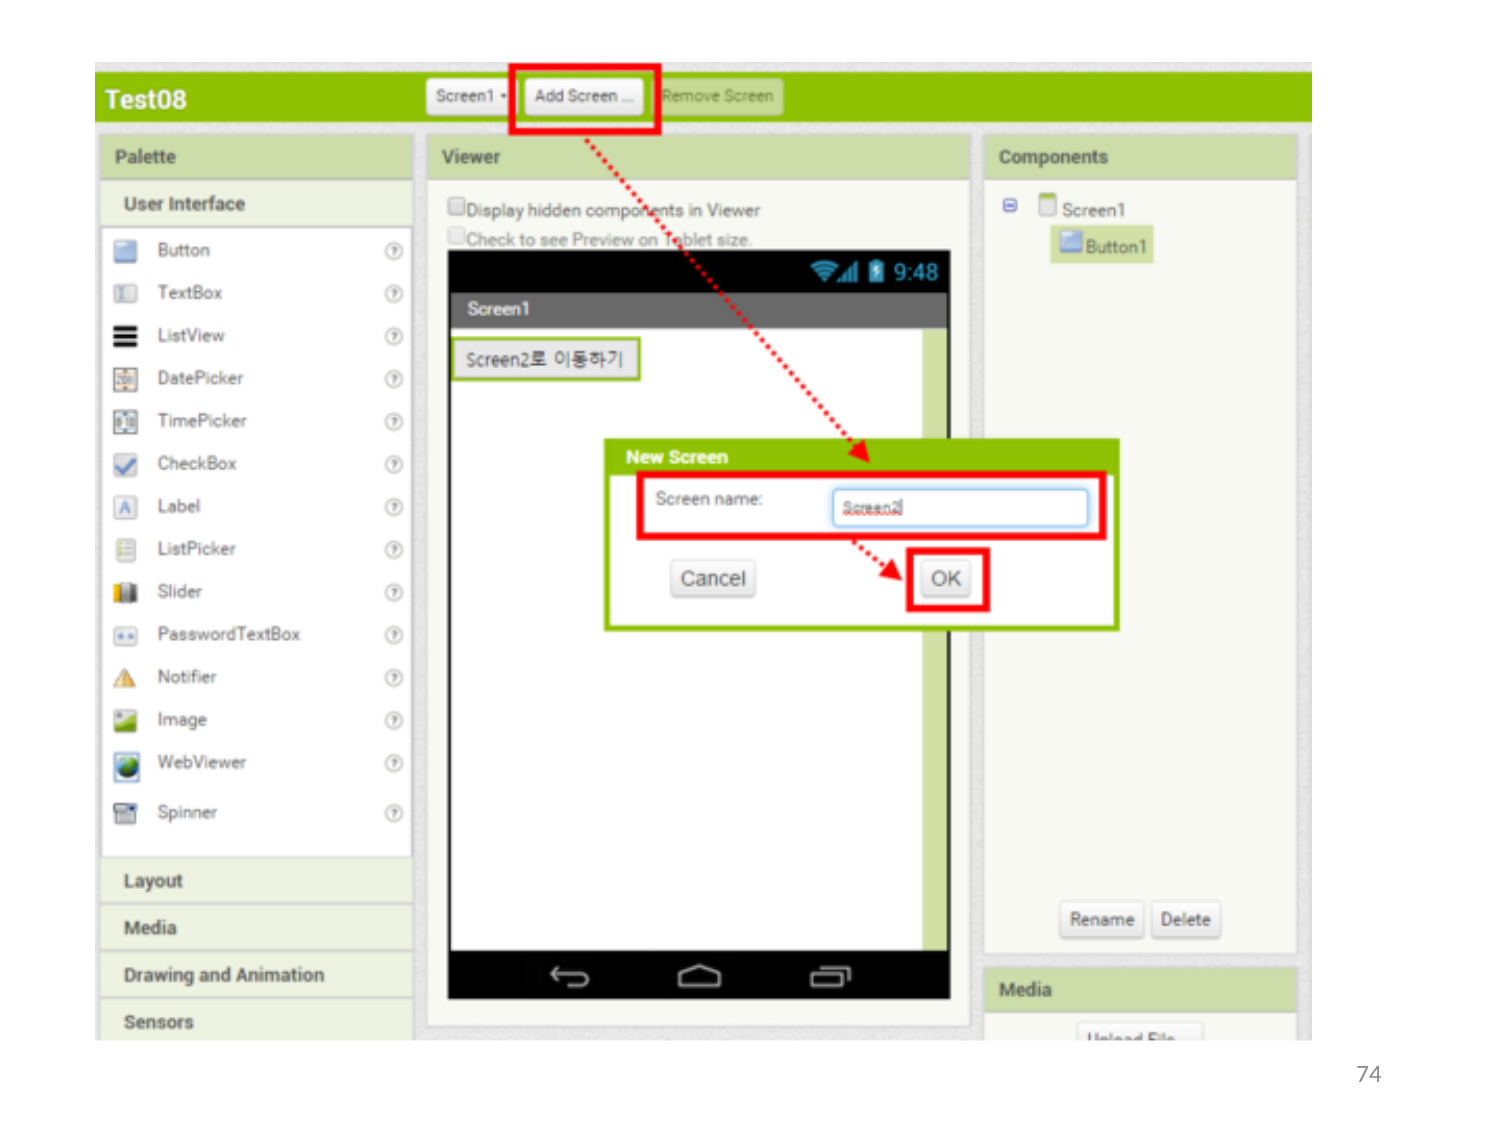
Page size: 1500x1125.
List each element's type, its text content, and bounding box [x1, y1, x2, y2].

picture [95, 62, 1312, 1043]
slide_number 74 [1059, 1042, 1397, 1103]
